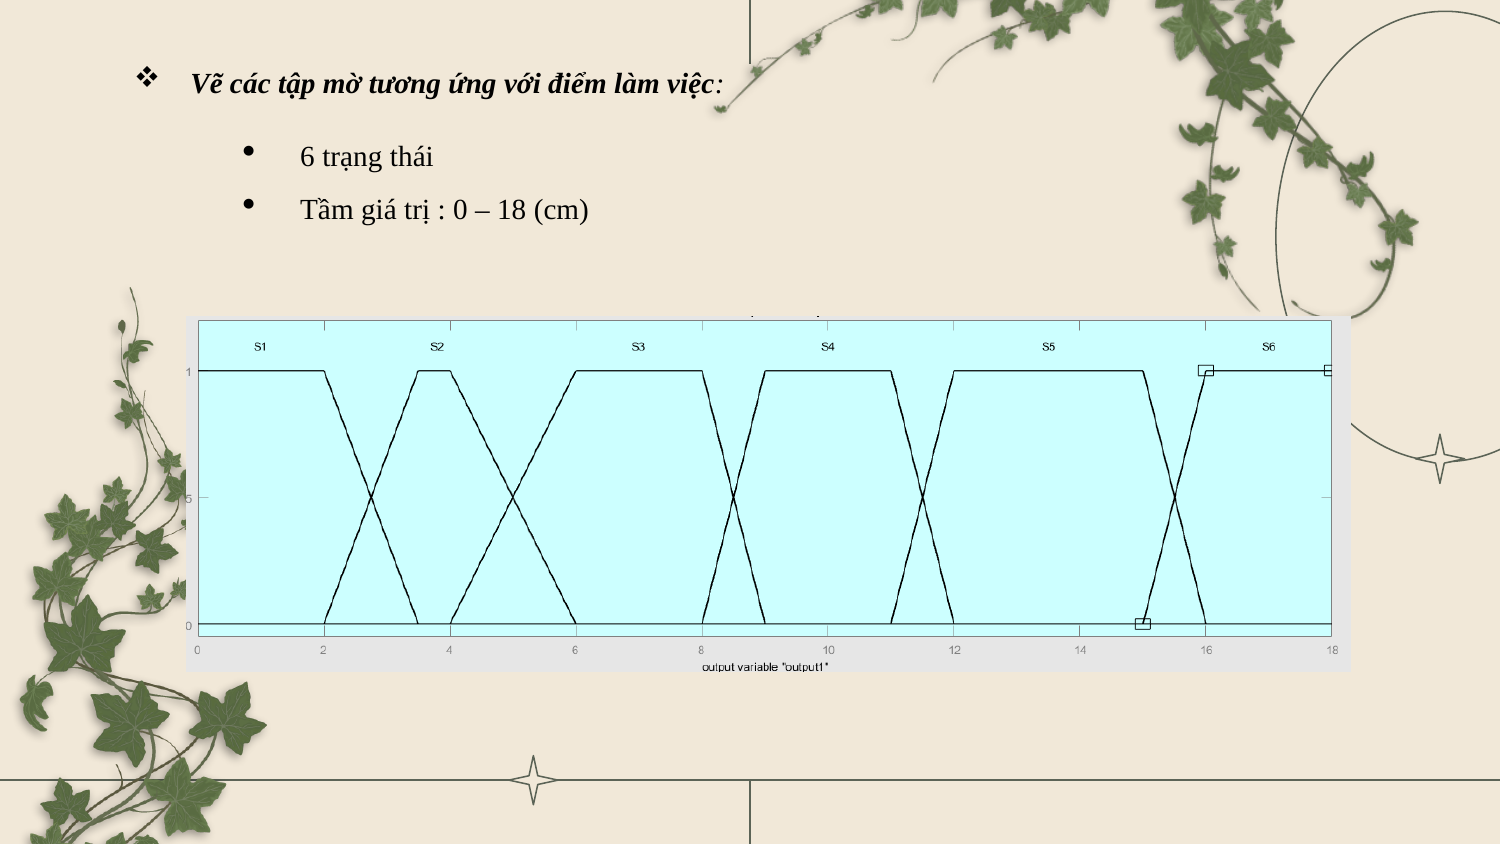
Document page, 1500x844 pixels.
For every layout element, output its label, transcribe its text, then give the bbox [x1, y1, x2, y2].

text_box 6 trạng thái Tầm giá trị : 0 – 18 (cm) [229, 127, 1074, 233]
text_box Vẽ các tập mờ tương ứng với điểm làm việc: [119, 49, 964, 108]
picture [0, 0, 1462, 844]
